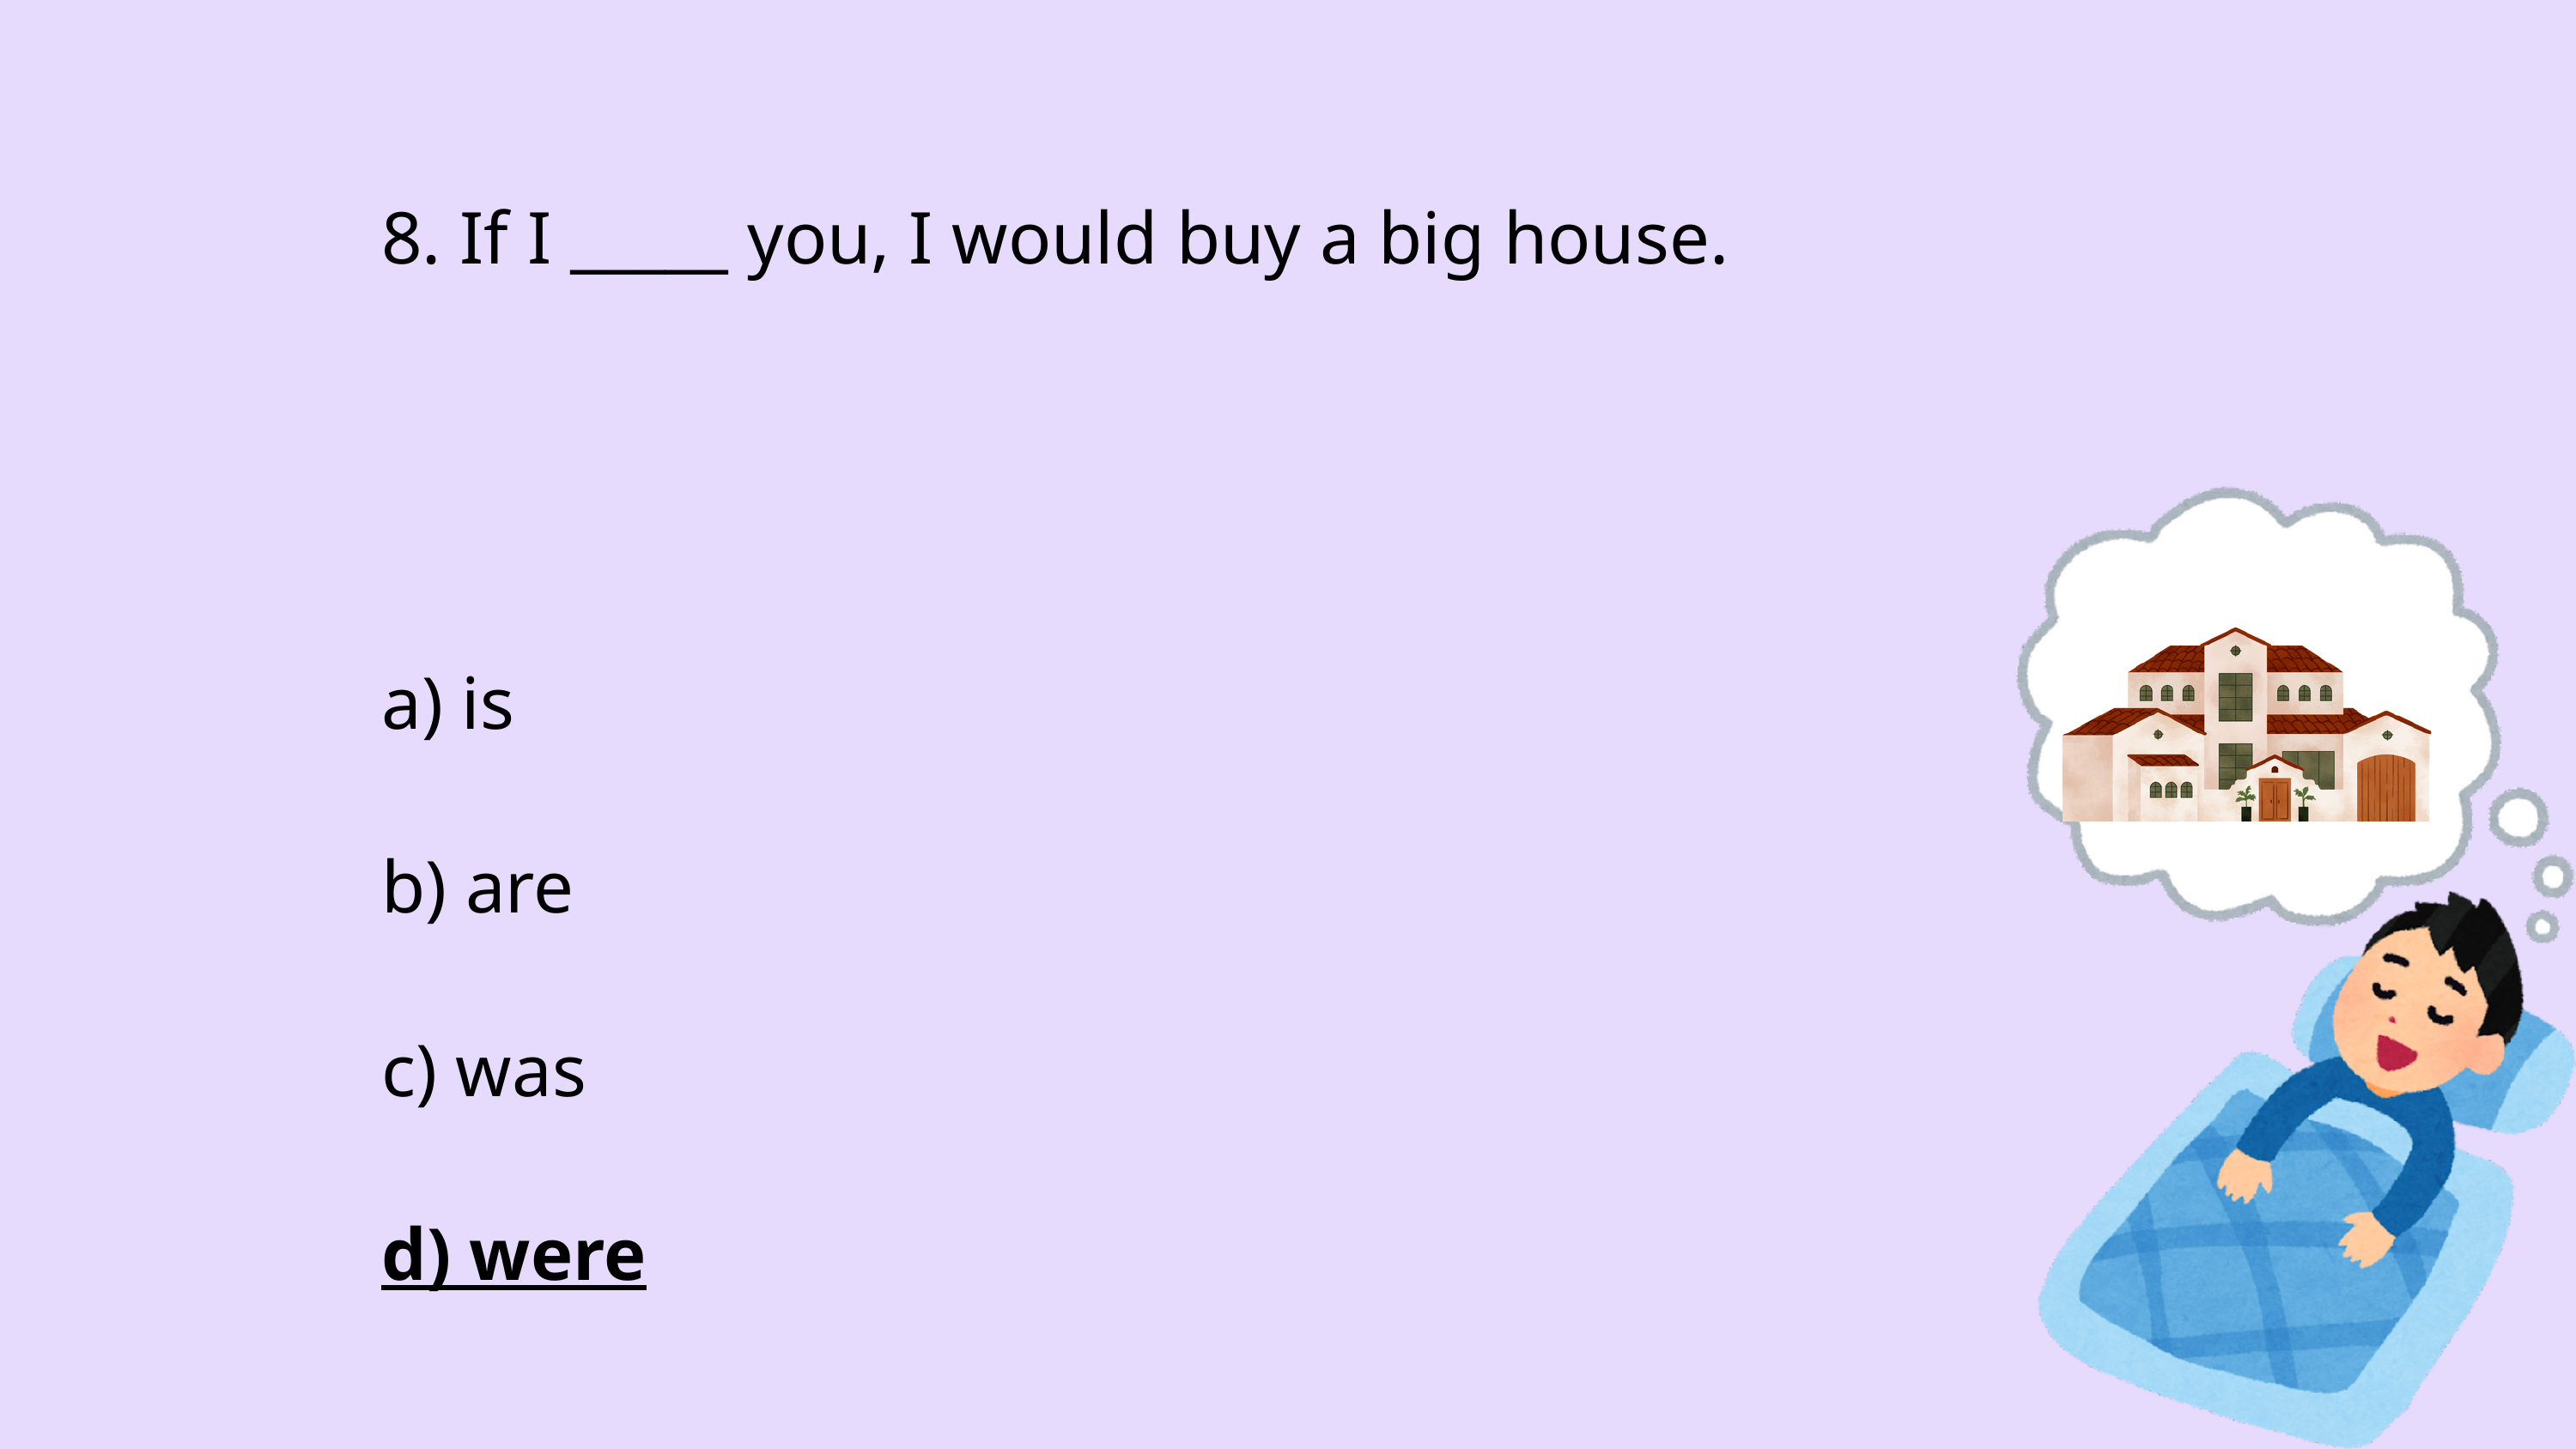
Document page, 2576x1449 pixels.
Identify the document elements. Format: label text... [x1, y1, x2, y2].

text_box 8. If I _____ you, I would buy a big house. [381, 186, 2332, 279]
text_box [2014, 485, 2576, 1449]
text_box [2063, 627, 2432, 822]
text_box a) is b) are c) was d) were [381, 652, 2014, 1294]
